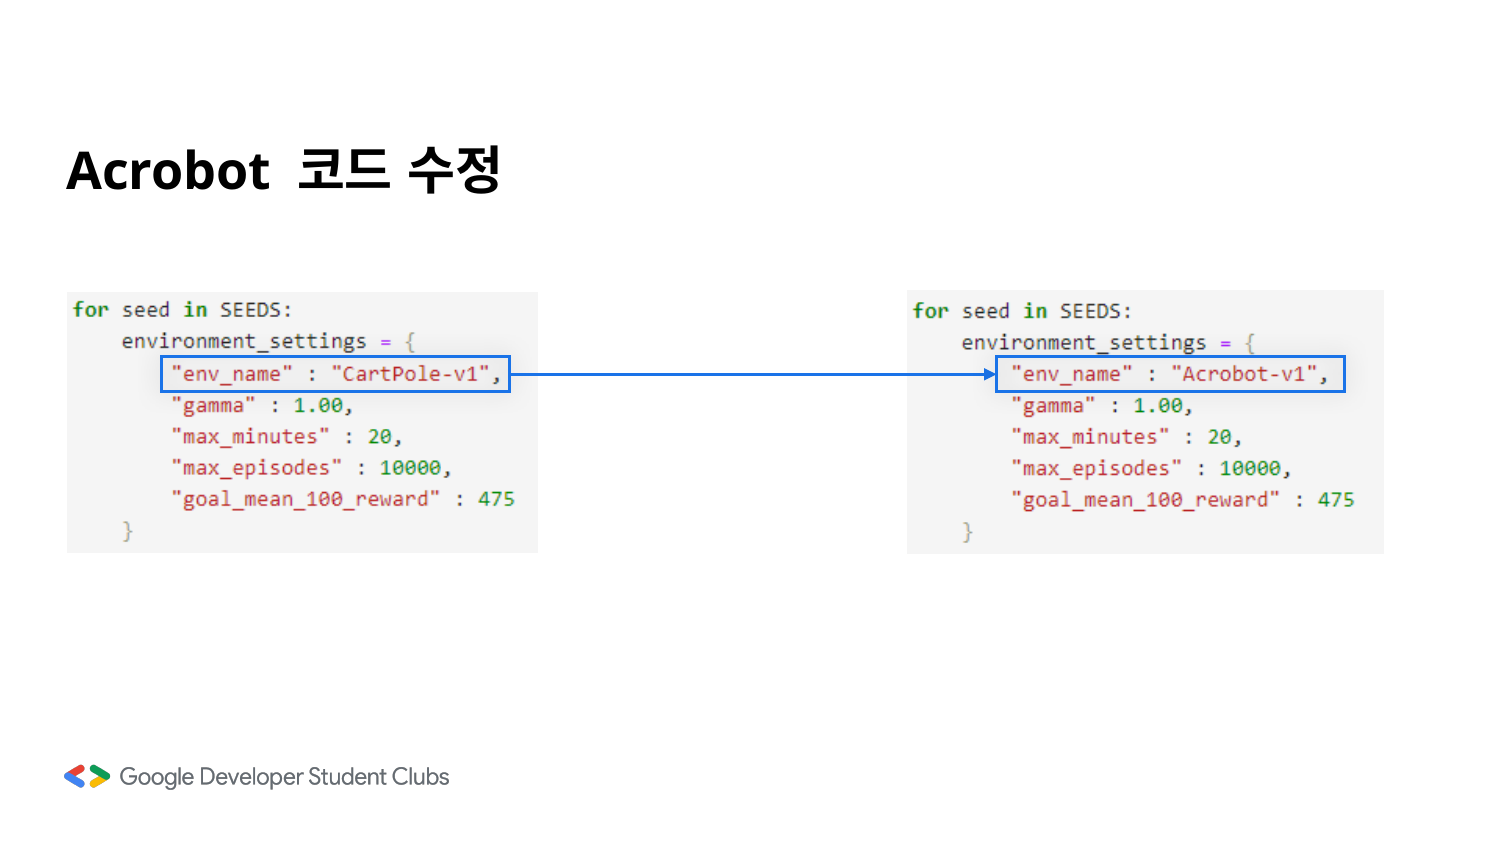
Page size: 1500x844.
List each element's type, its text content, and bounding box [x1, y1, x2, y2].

title Acrobot 코드 수정 [51, 91, 721, 216]
picture [64, 762, 449, 790]
picture [906, 290, 1384, 554]
picture [66, 291, 538, 554]
